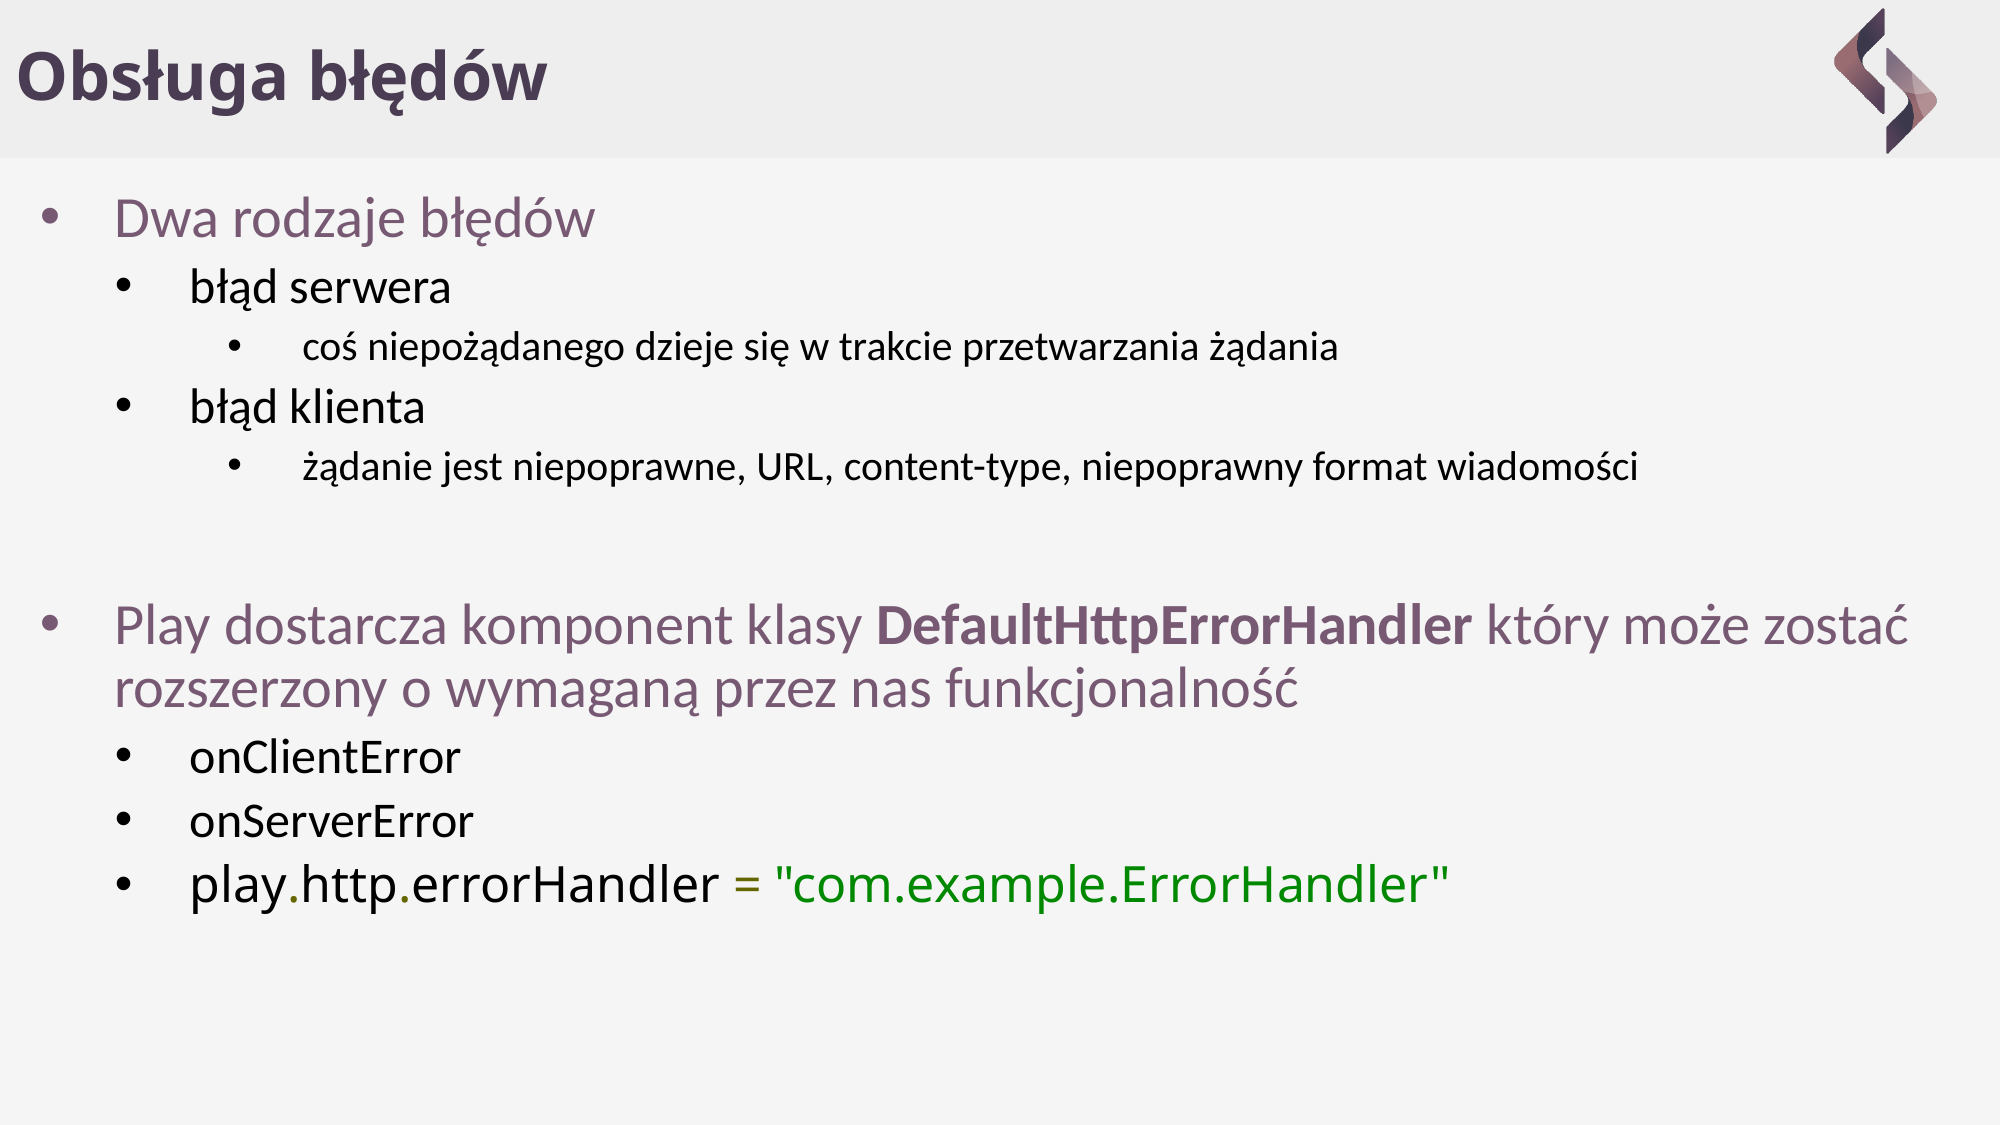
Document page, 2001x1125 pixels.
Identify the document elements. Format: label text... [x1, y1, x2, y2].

picture [1787, 0, 2001, 166]
list Dwa rodzaje błędów błąd serwera coś niepożądanego dzieje się w trakcie przetwarzania żądania błąd klienta żądanie jest niepoprawne, URL, content-type, niepoprawny format wiadomości Play dostarcza komponent klasy DefaultHttpErrorHandler który może zostać rozszerzony o wymaganą przez nas funkcjonalność onClientError onServerError play.http.errorHandler = "com.example.ErrorHandler" [24, 179, 1978, 1087]
title Obsługa błędów [0, 0, 1788, 158]
